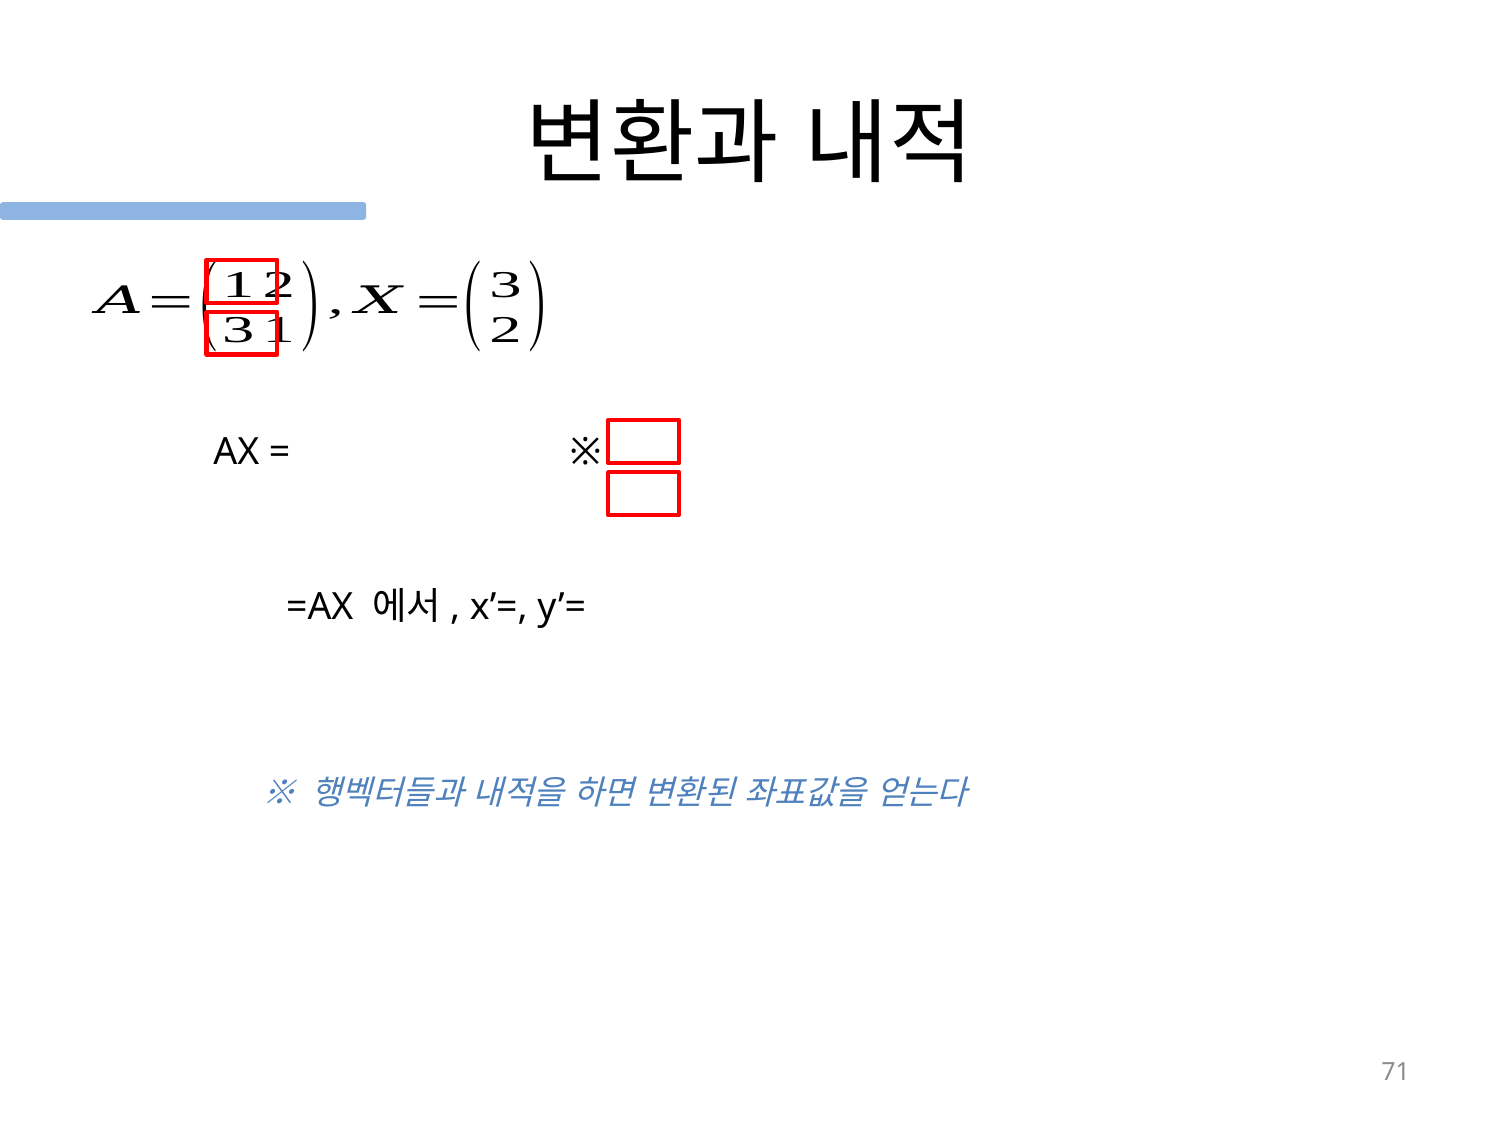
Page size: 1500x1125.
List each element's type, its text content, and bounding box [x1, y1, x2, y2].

text_box [204, 310, 279, 357]
text_box [606, 418, 681, 465]
text_box [0, 200, 369, 222]
slide_number 71 [1074, 1042, 1425, 1103]
text_box ※ 행벡터들과 내적을 하면 변환된 좌표값을 얻는다 [247, 763, 983, 819]
text_box [606, 470, 681, 517]
text_box [204, 258, 279, 305]
title 변환과 내적 [75, 45, 1425, 233]
